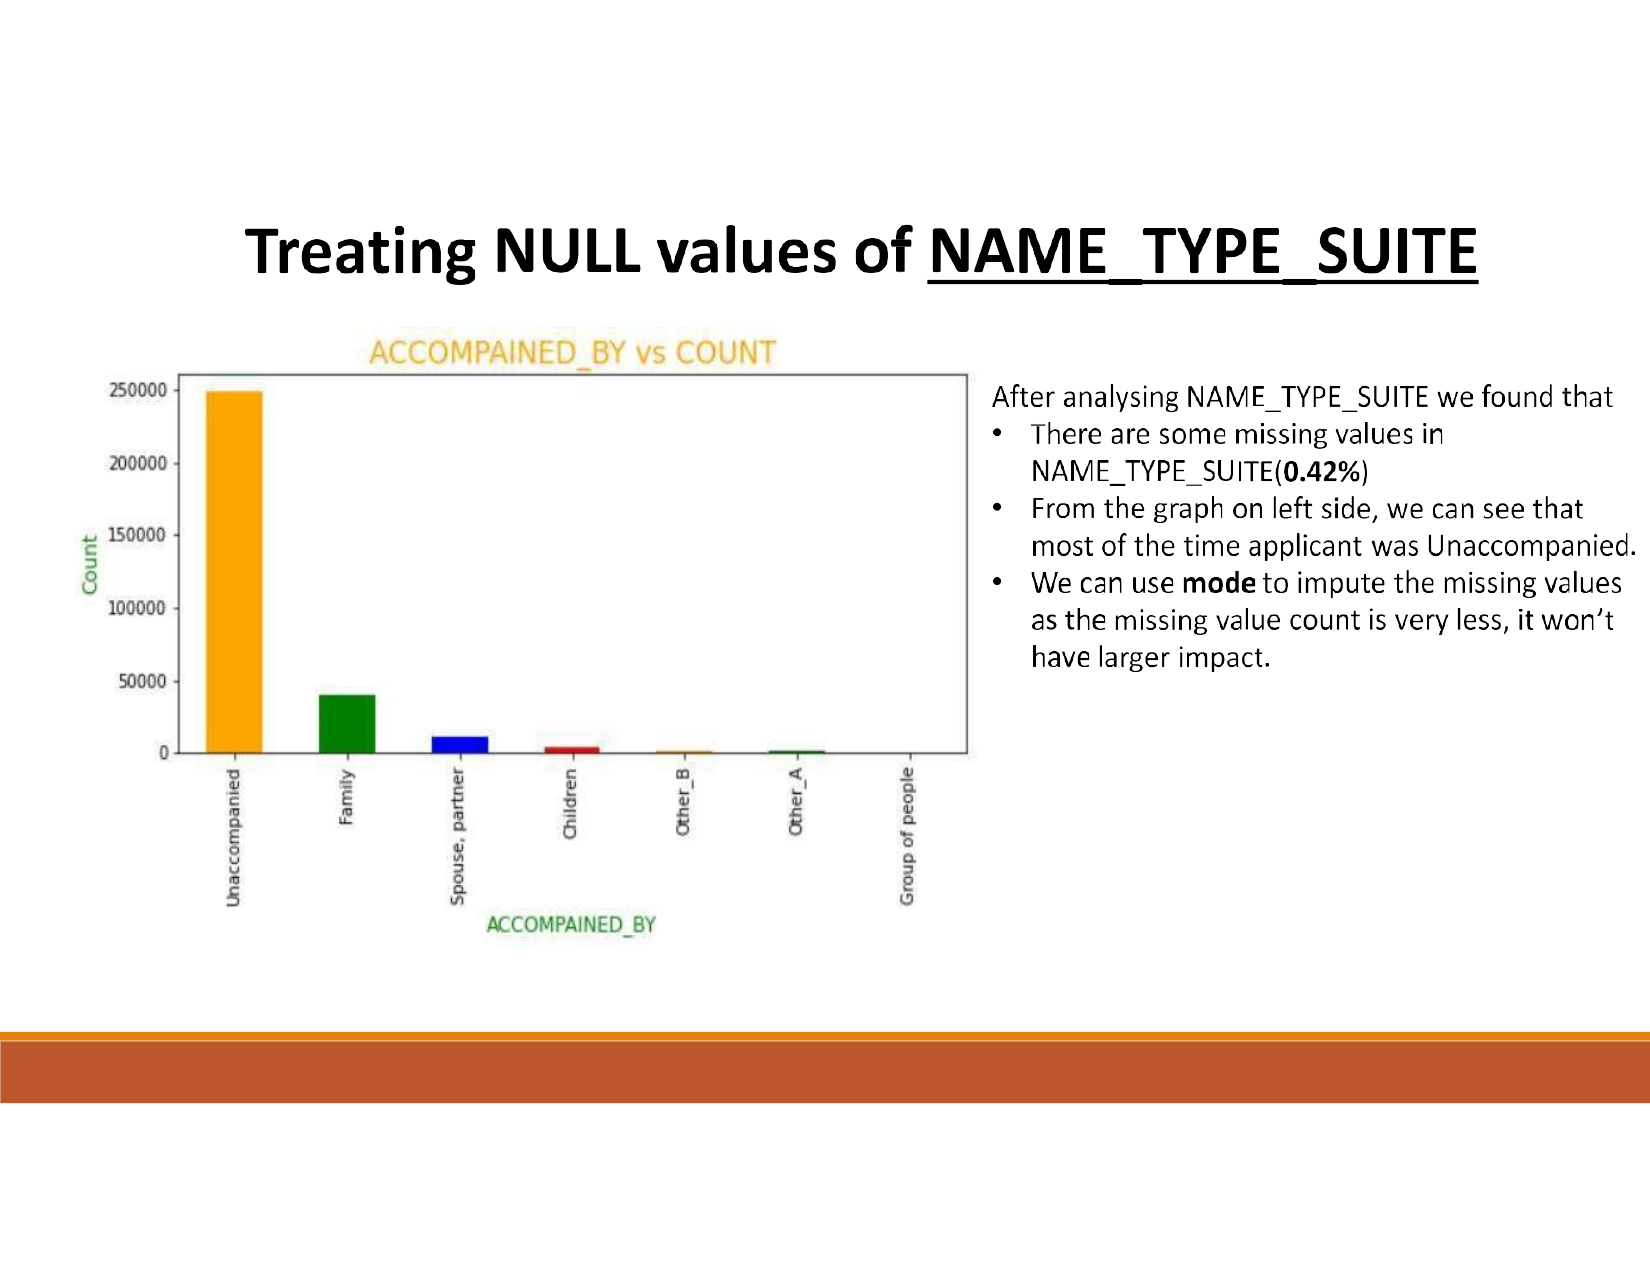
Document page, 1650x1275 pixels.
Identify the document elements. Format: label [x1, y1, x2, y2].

text_box [1273, 496, 1583, 523]
text_box [1232, 502, 1263, 519]
text_box [1030, 421, 1102, 444]
text_box [1033, 533, 1418, 561]
text_box [1444, 570, 1622, 598]
text_box [497, 228, 534, 273]
text_box [1111, 428, 1226, 444]
text_box [993, 502, 1001, 511]
text_box [1033, 460, 1183, 487]
text_box [855, 224, 914, 273]
text_box [1423, 422, 1443, 444]
text_box [1428, 533, 1636, 561]
text_box [1033, 496, 1223, 524]
text_box [1364, 421, 1413, 444]
text_box [1183, 570, 1256, 593]
text_box [1541, 607, 1614, 630]
text_box [992, 384, 1178, 412]
text_box [927, 227, 1480, 285]
text_box [587, 228, 612, 272]
text_box [75, 327, 977, 948]
text_box [542, 228, 579, 273]
text_box [1132, 577, 1174, 593]
text_box [993, 577, 1001, 585]
text_box [1188, 384, 1552, 412]
text_box [993, 428, 1001, 437]
text_box [1185, 460, 1234, 487]
text_box [1562, 384, 1613, 407]
text_box [1031, 572, 1071, 593]
text_box [1064, 607, 1106, 630]
text_box [1115, 607, 1509, 636]
text_box [1031, 614, 1057, 630]
text_box [657, 225, 836, 273]
text_box [245, 226, 476, 285]
text_box [1519, 609, 1534, 630]
text_box [1080, 577, 1122, 593]
text_box [1236, 423, 1367, 486]
text_box [1032, 645, 1090, 667]
text_box [1298, 570, 1434, 598]
text_box [1262, 573, 1288, 593]
text_box [616, 228, 641, 272]
text_box [1099, 645, 1270, 673]
